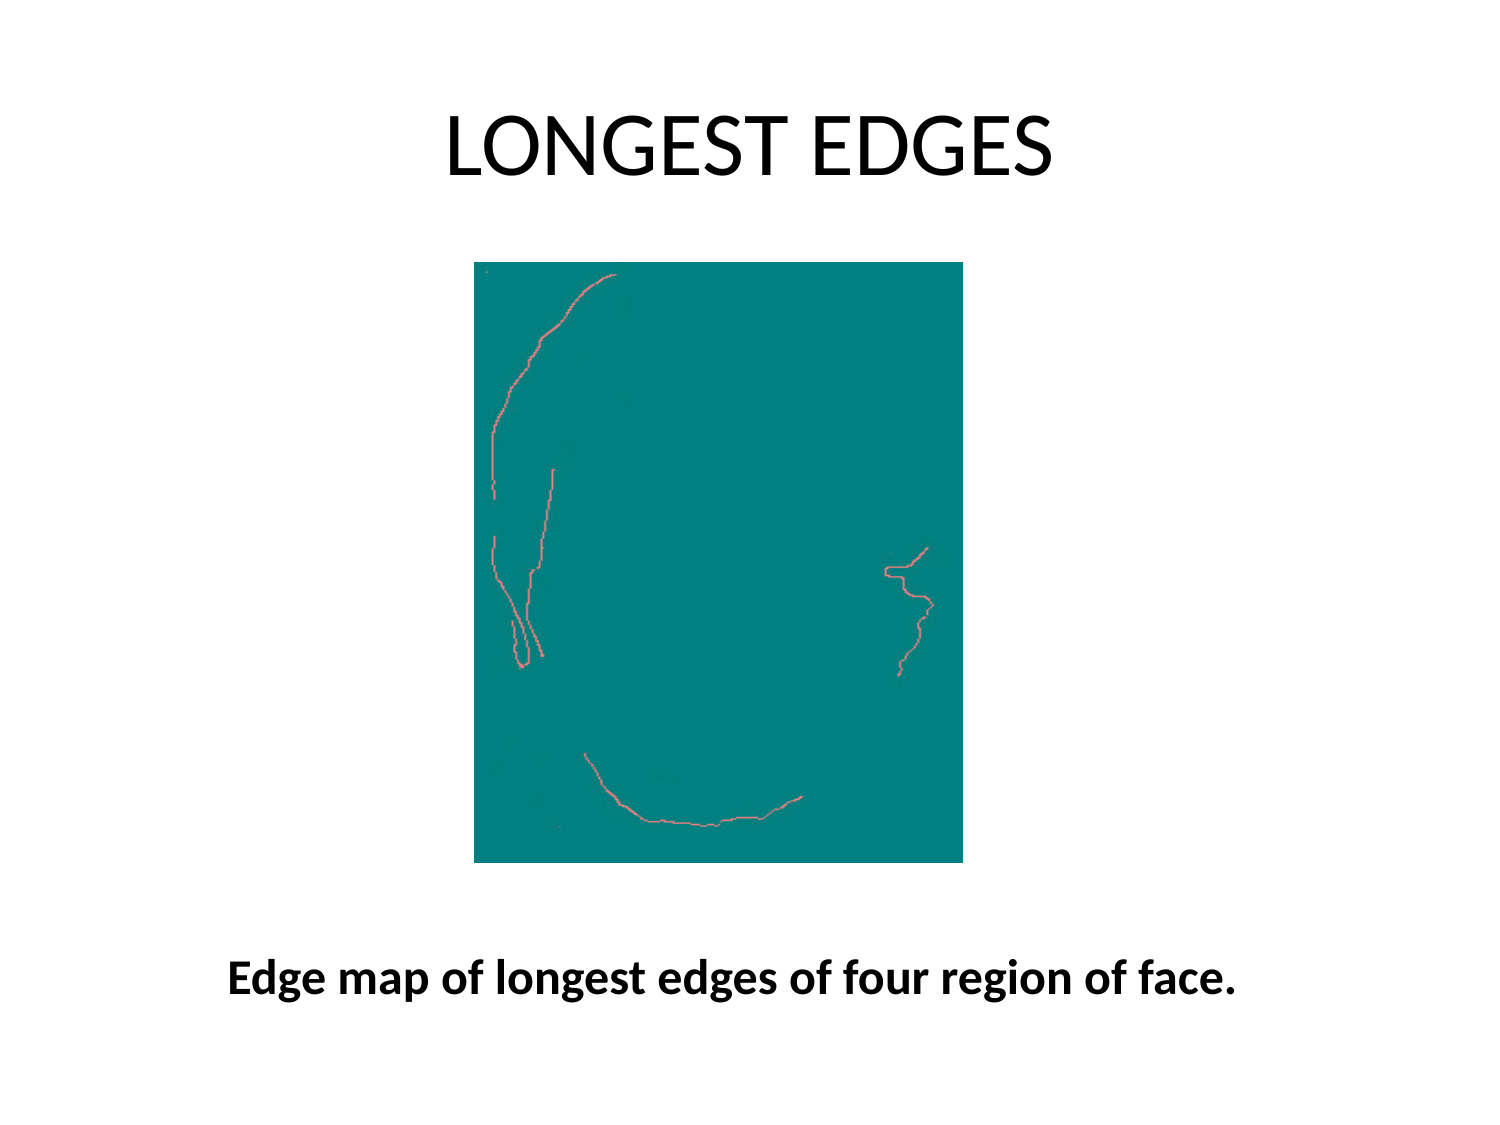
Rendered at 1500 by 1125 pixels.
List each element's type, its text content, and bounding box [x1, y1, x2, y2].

text_box Edge map of longest edges of four region of face. [212, 937, 1363, 1013]
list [474, 262, 963, 863]
title LONGEST EDGES [75, 45, 1425, 233]
